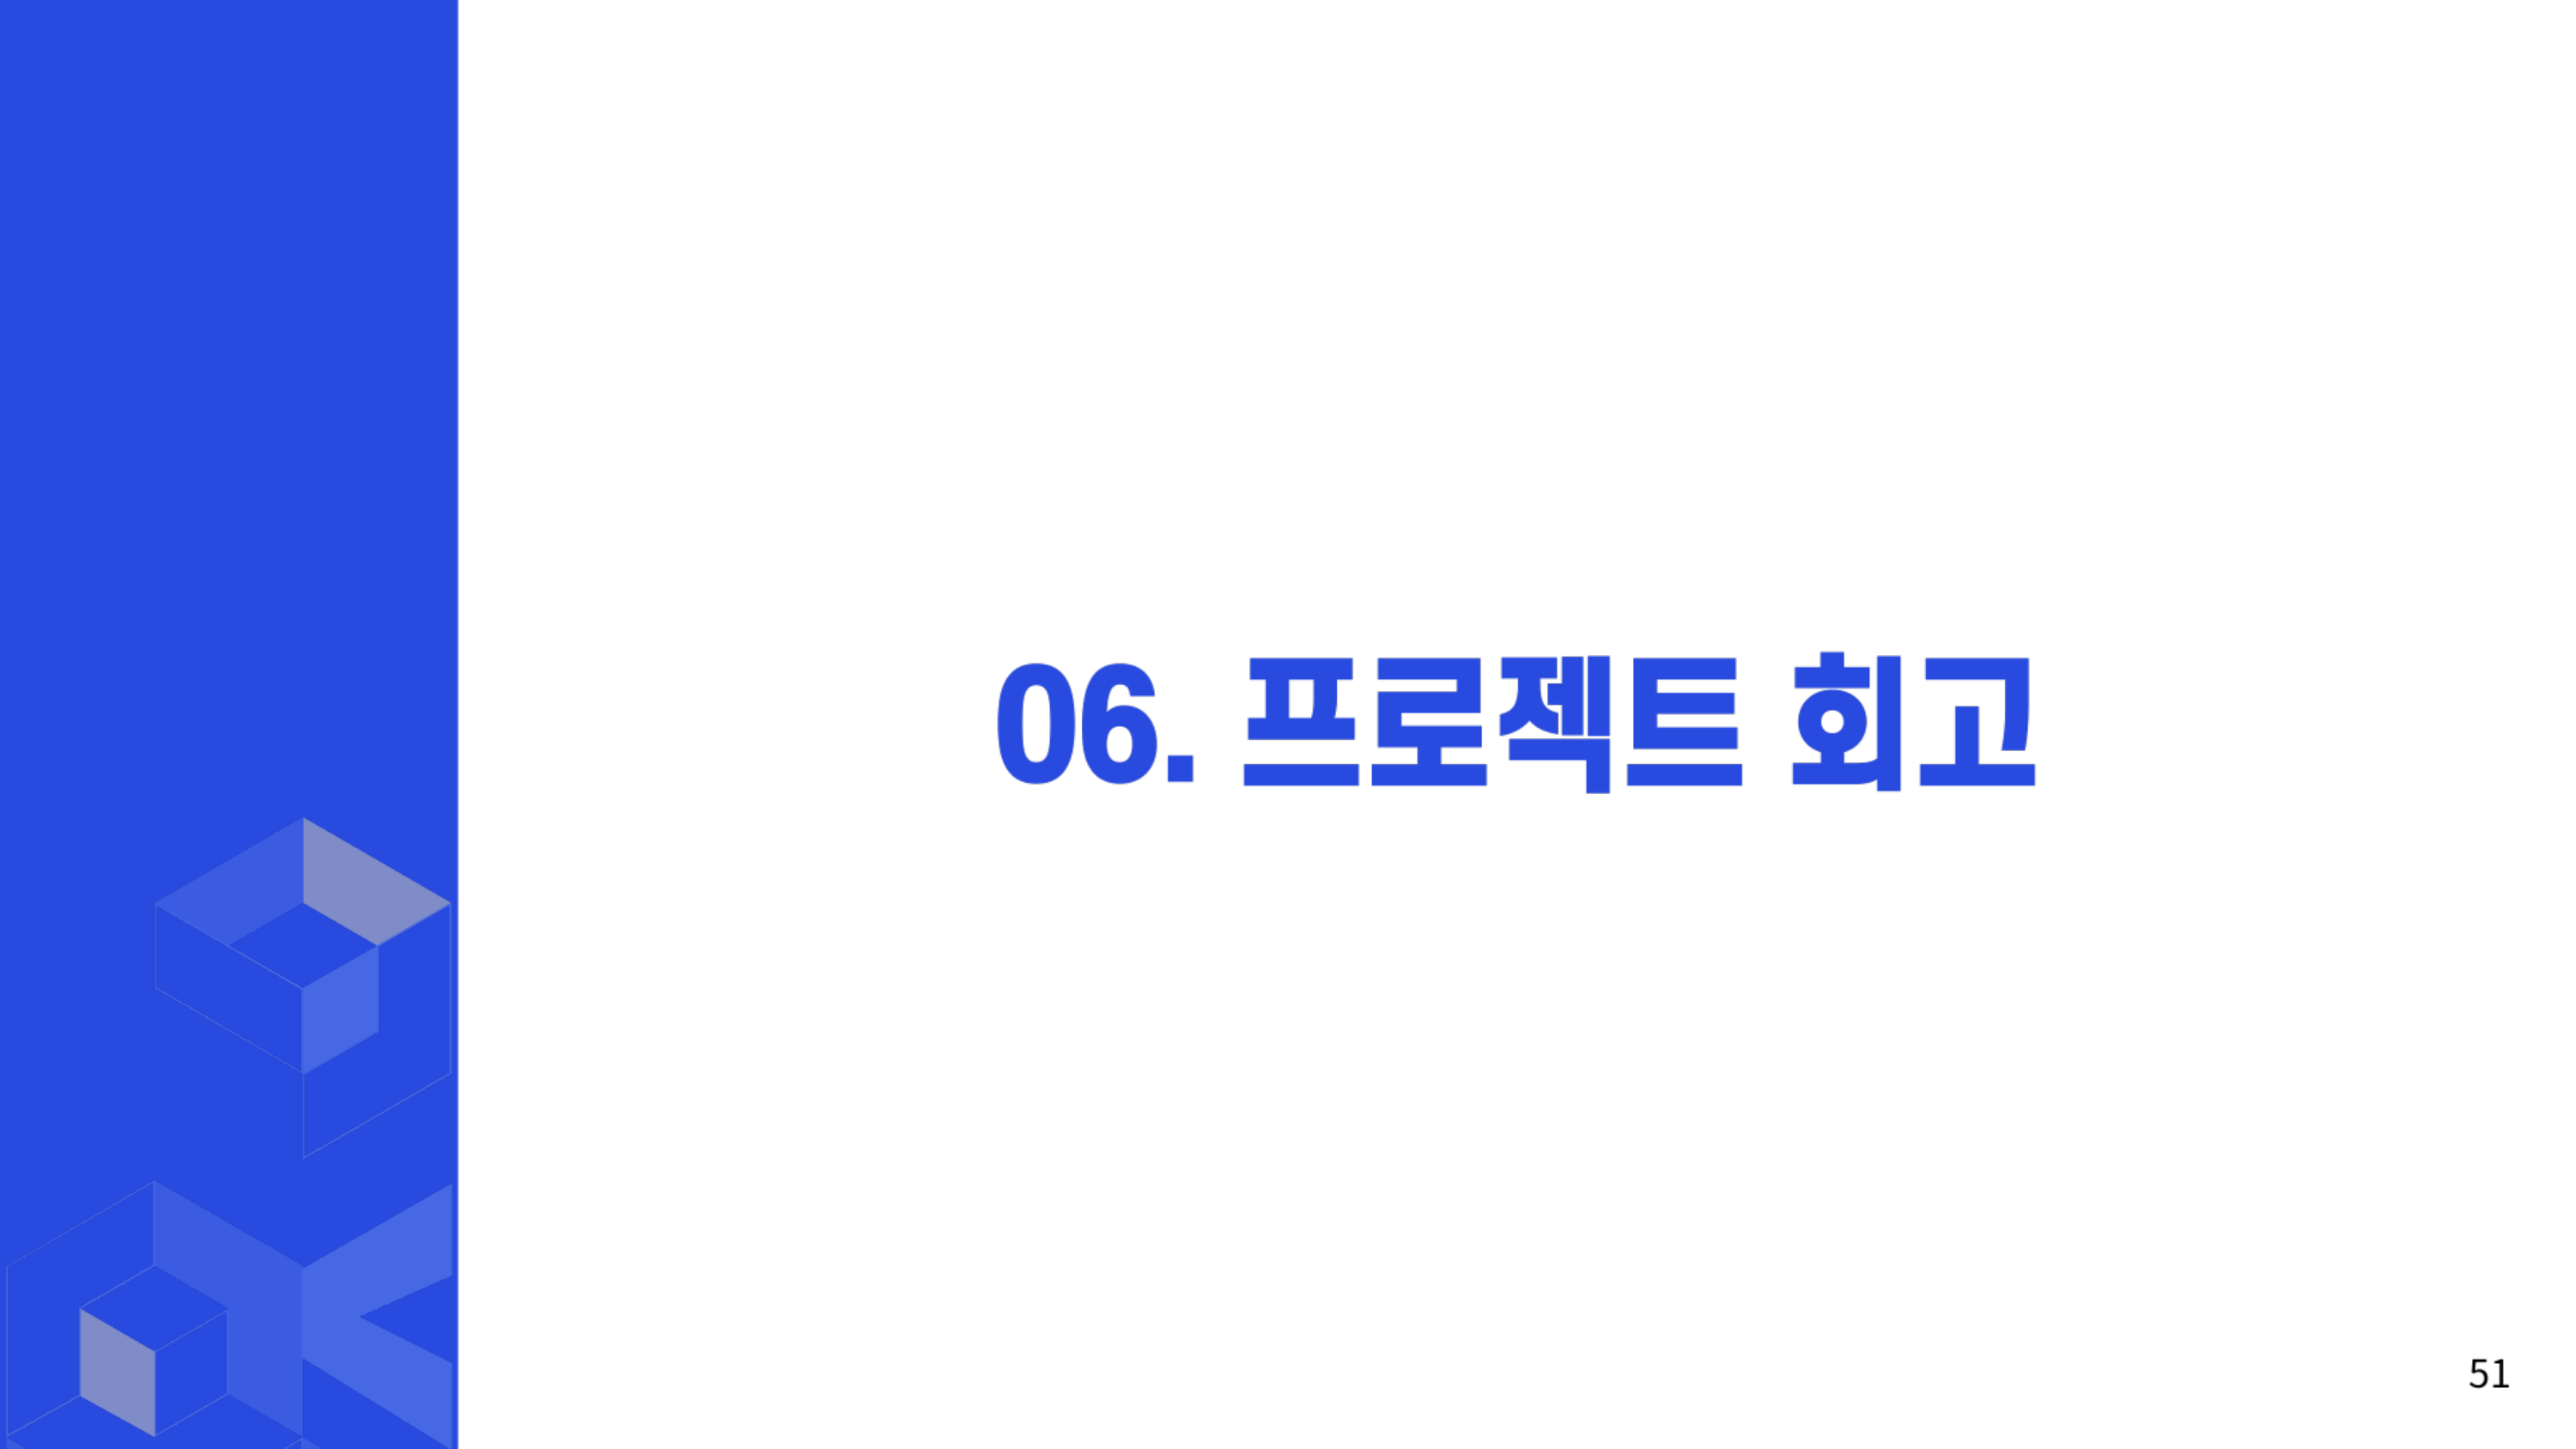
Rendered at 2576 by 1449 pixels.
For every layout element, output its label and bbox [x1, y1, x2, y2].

picture [0, 580, 2576, 954]
picture [2026, 1319, 2576, 1437]
text_box [5, 816, 453, 1449]
text_box [0, 0, 459, 579]
